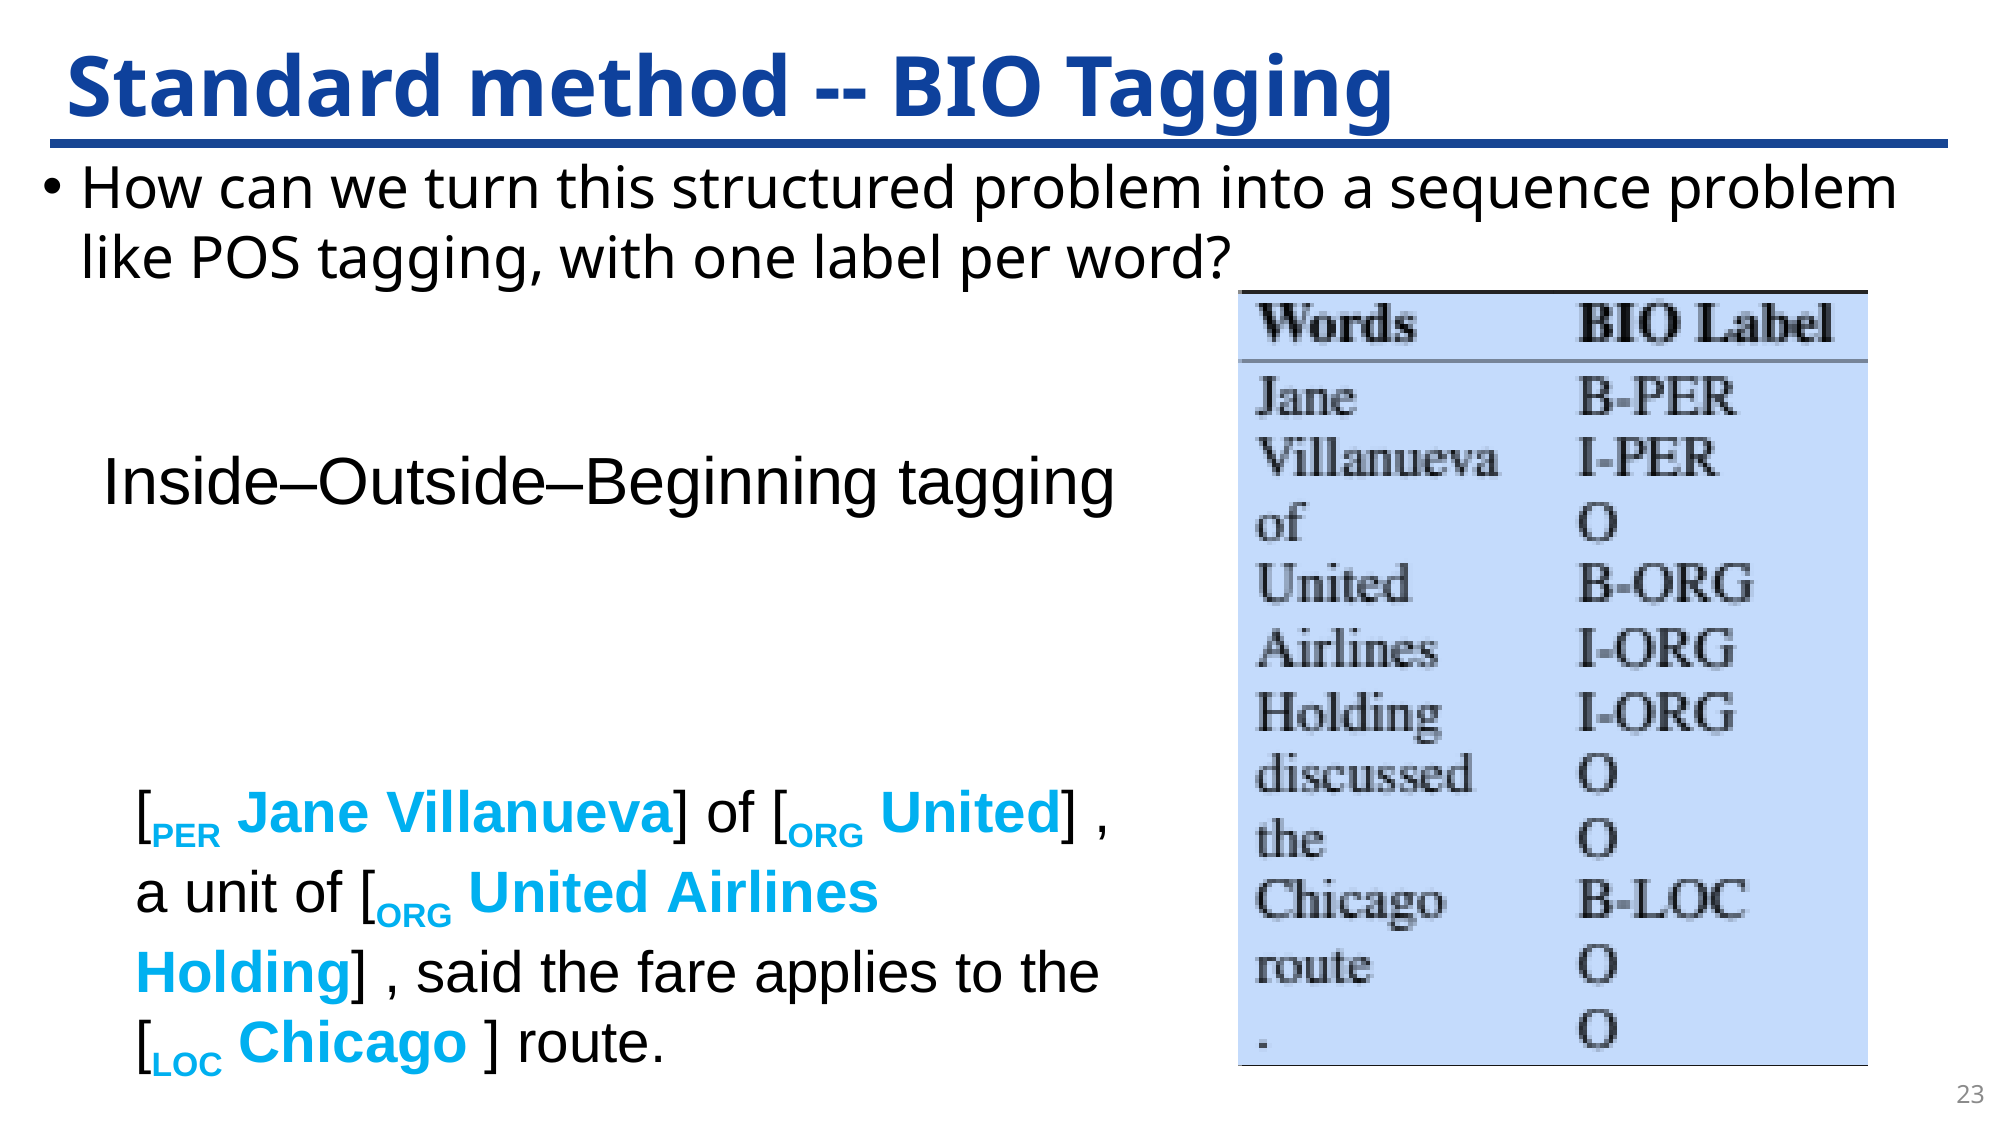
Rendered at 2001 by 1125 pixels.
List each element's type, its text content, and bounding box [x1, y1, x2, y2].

title Standard method -- BIO Tagging [51, 39, 1947, 140]
text_box Inside–Outside–Beginning tagging [88, 430, 1163, 526]
slide_number 23 [1899, 1065, 2000, 1125]
text_box [PER Jane Villanueva] of [ORG United] , a unit of [ORG United Airlines Holding] , said the fare applies to the [LOC Chicago ] route. [120, 767, 1130, 1091]
picture [1238, 286, 1868, 1066]
list How can we turn this structured problem into a sequence problem like POS tagging, with one label per word? [27, 142, 1977, 400]
